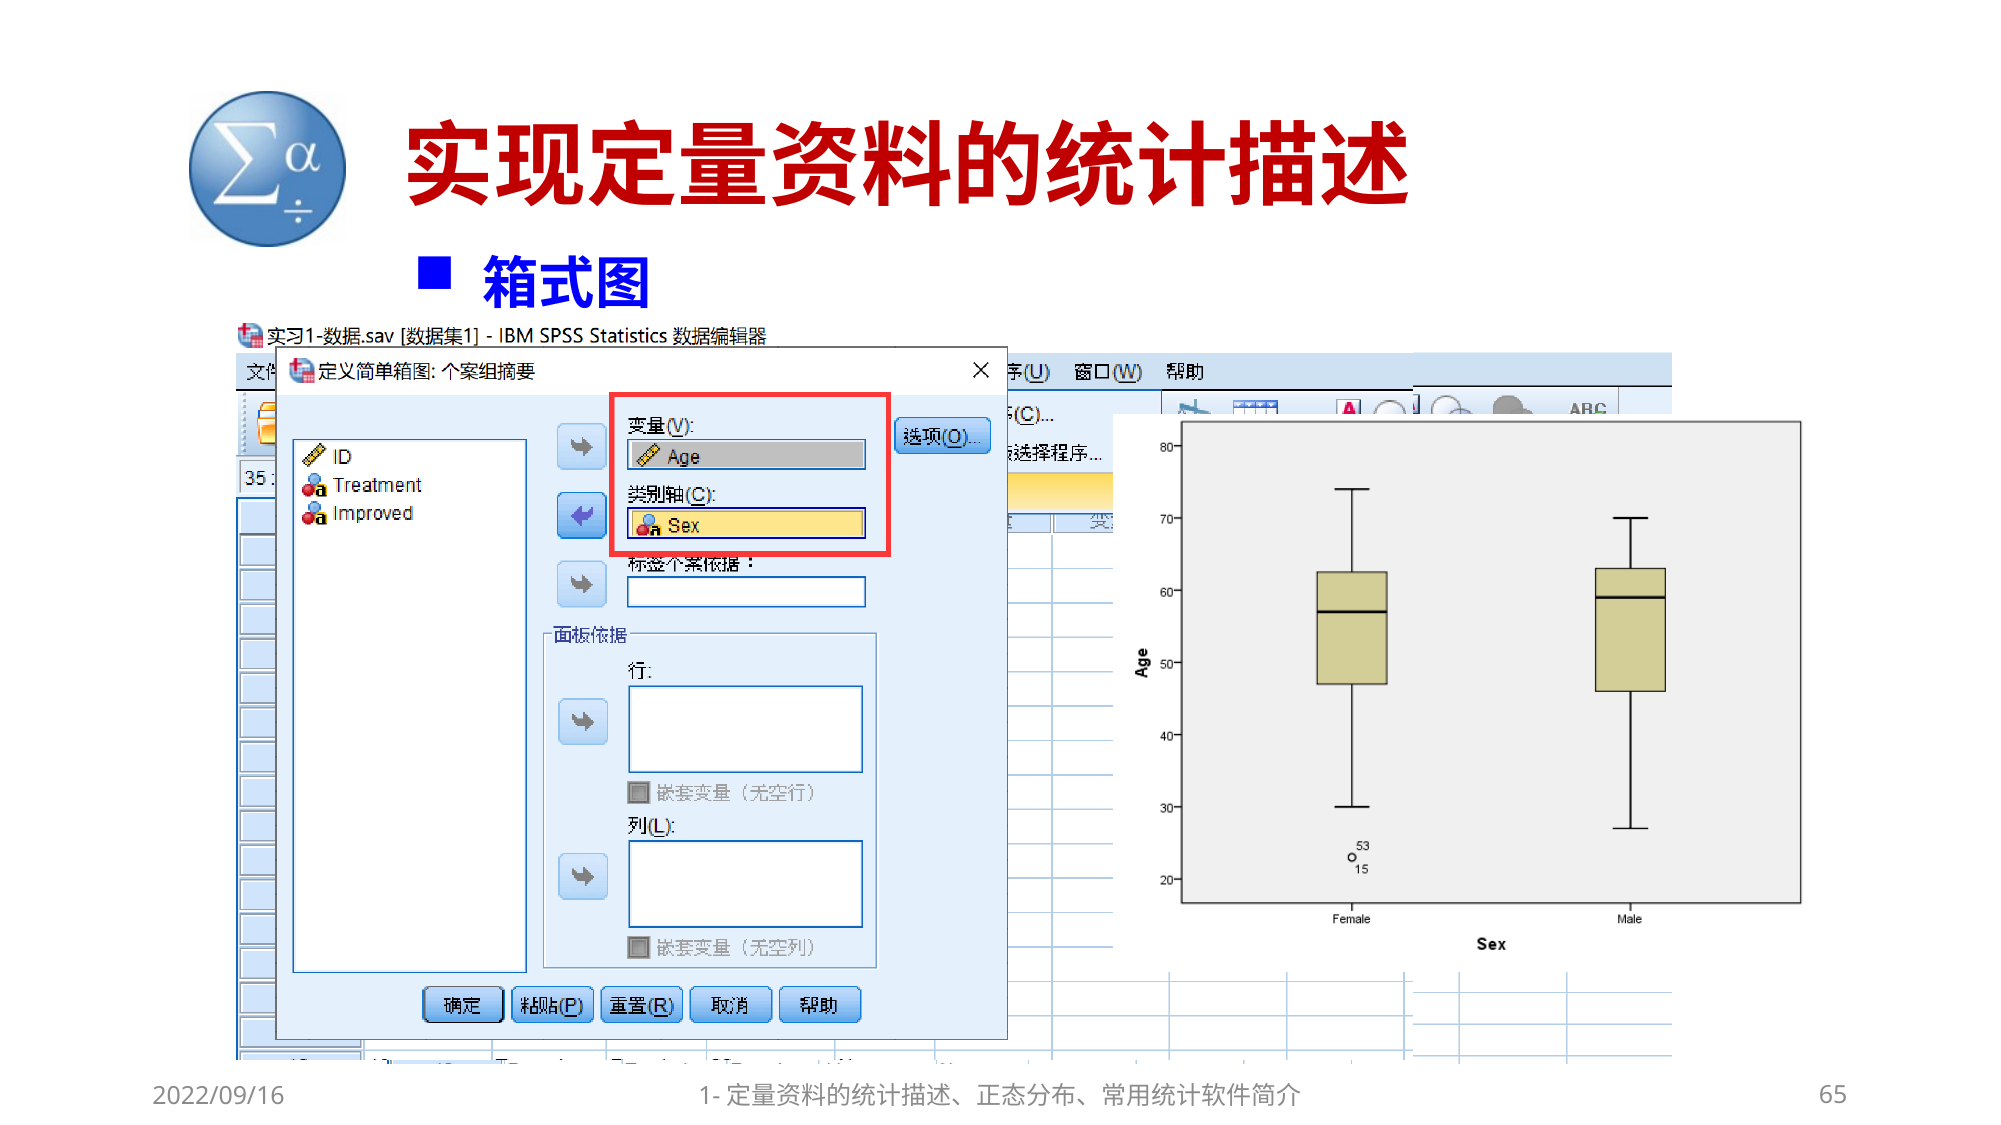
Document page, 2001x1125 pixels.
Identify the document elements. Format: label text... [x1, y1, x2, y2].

title 实现定量资料的统计描述 [137, 59, 1863, 278]
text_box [274, 346, 1810, 1040]
picture [189, 91, 346, 247]
text_box 箱式图 [398, 205, 1941, 327]
footer 1-定量资料的统计描述、正态分布、常用统计软件简介 [644, 1065, 1356, 1125]
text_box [236, 317, 1810, 1060]
picture [387, 1060, 1672, 1064]
slide_number 65 [1412, 1065, 1863, 1125]
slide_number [137, 1065, 588, 1125]
